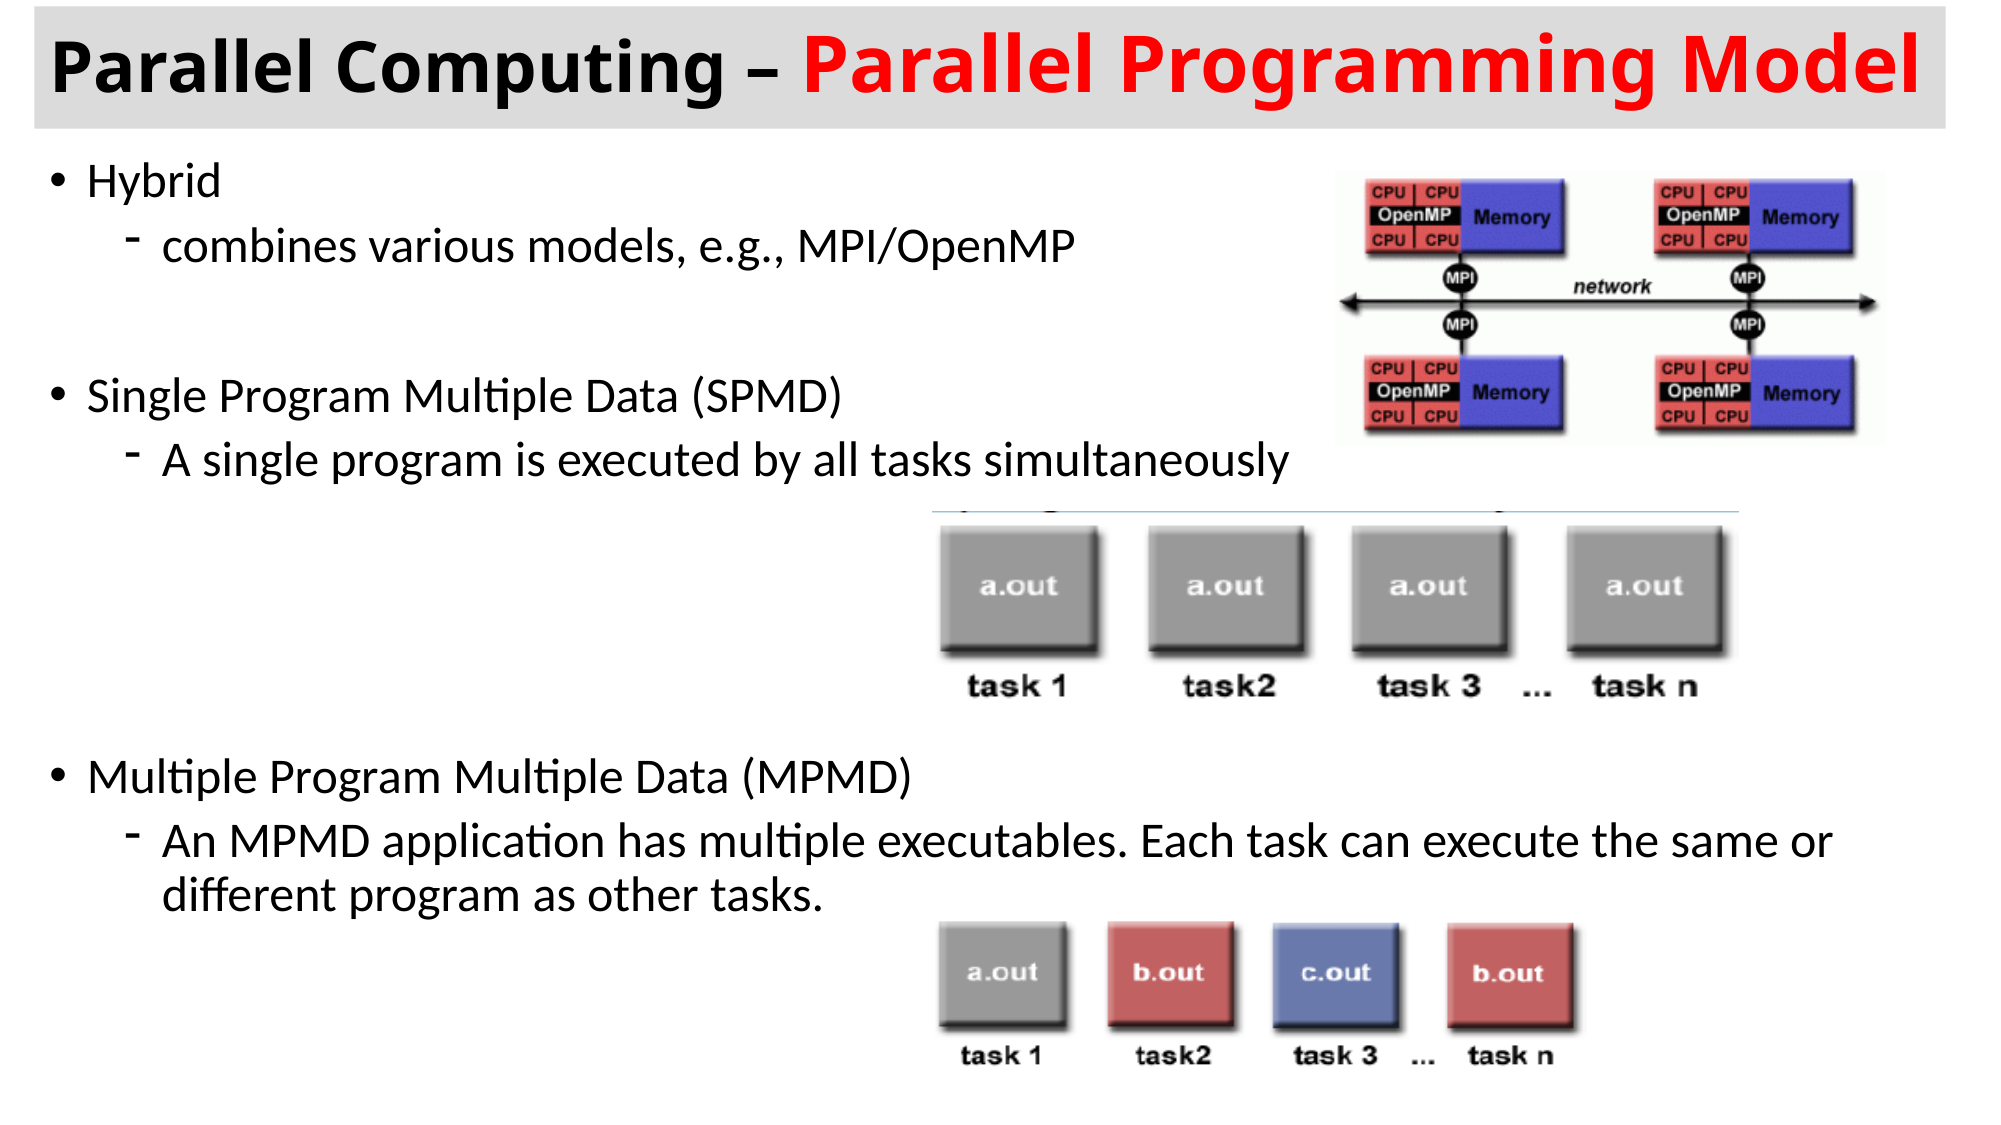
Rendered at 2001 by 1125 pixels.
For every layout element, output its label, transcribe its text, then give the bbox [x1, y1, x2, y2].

title Parallel Computing – Parallel Programming Model [34, 6, 1946, 129]
picture [932, 909, 1624, 1085]
list Hybrid combines various models, e.g., MPI/OpenMP Single Program Multiple Data (SPMD) A single program is executed by all tasks simultaneously Multiple Program Multiple Data (MPMD) An MPMD application has multiple executables. Each task can execute the same or different program as other tasks. [34, 147, 1946, 1074]
picture [1335, 171, 1886, 445]
picture [932, 511, 1739, 710]
